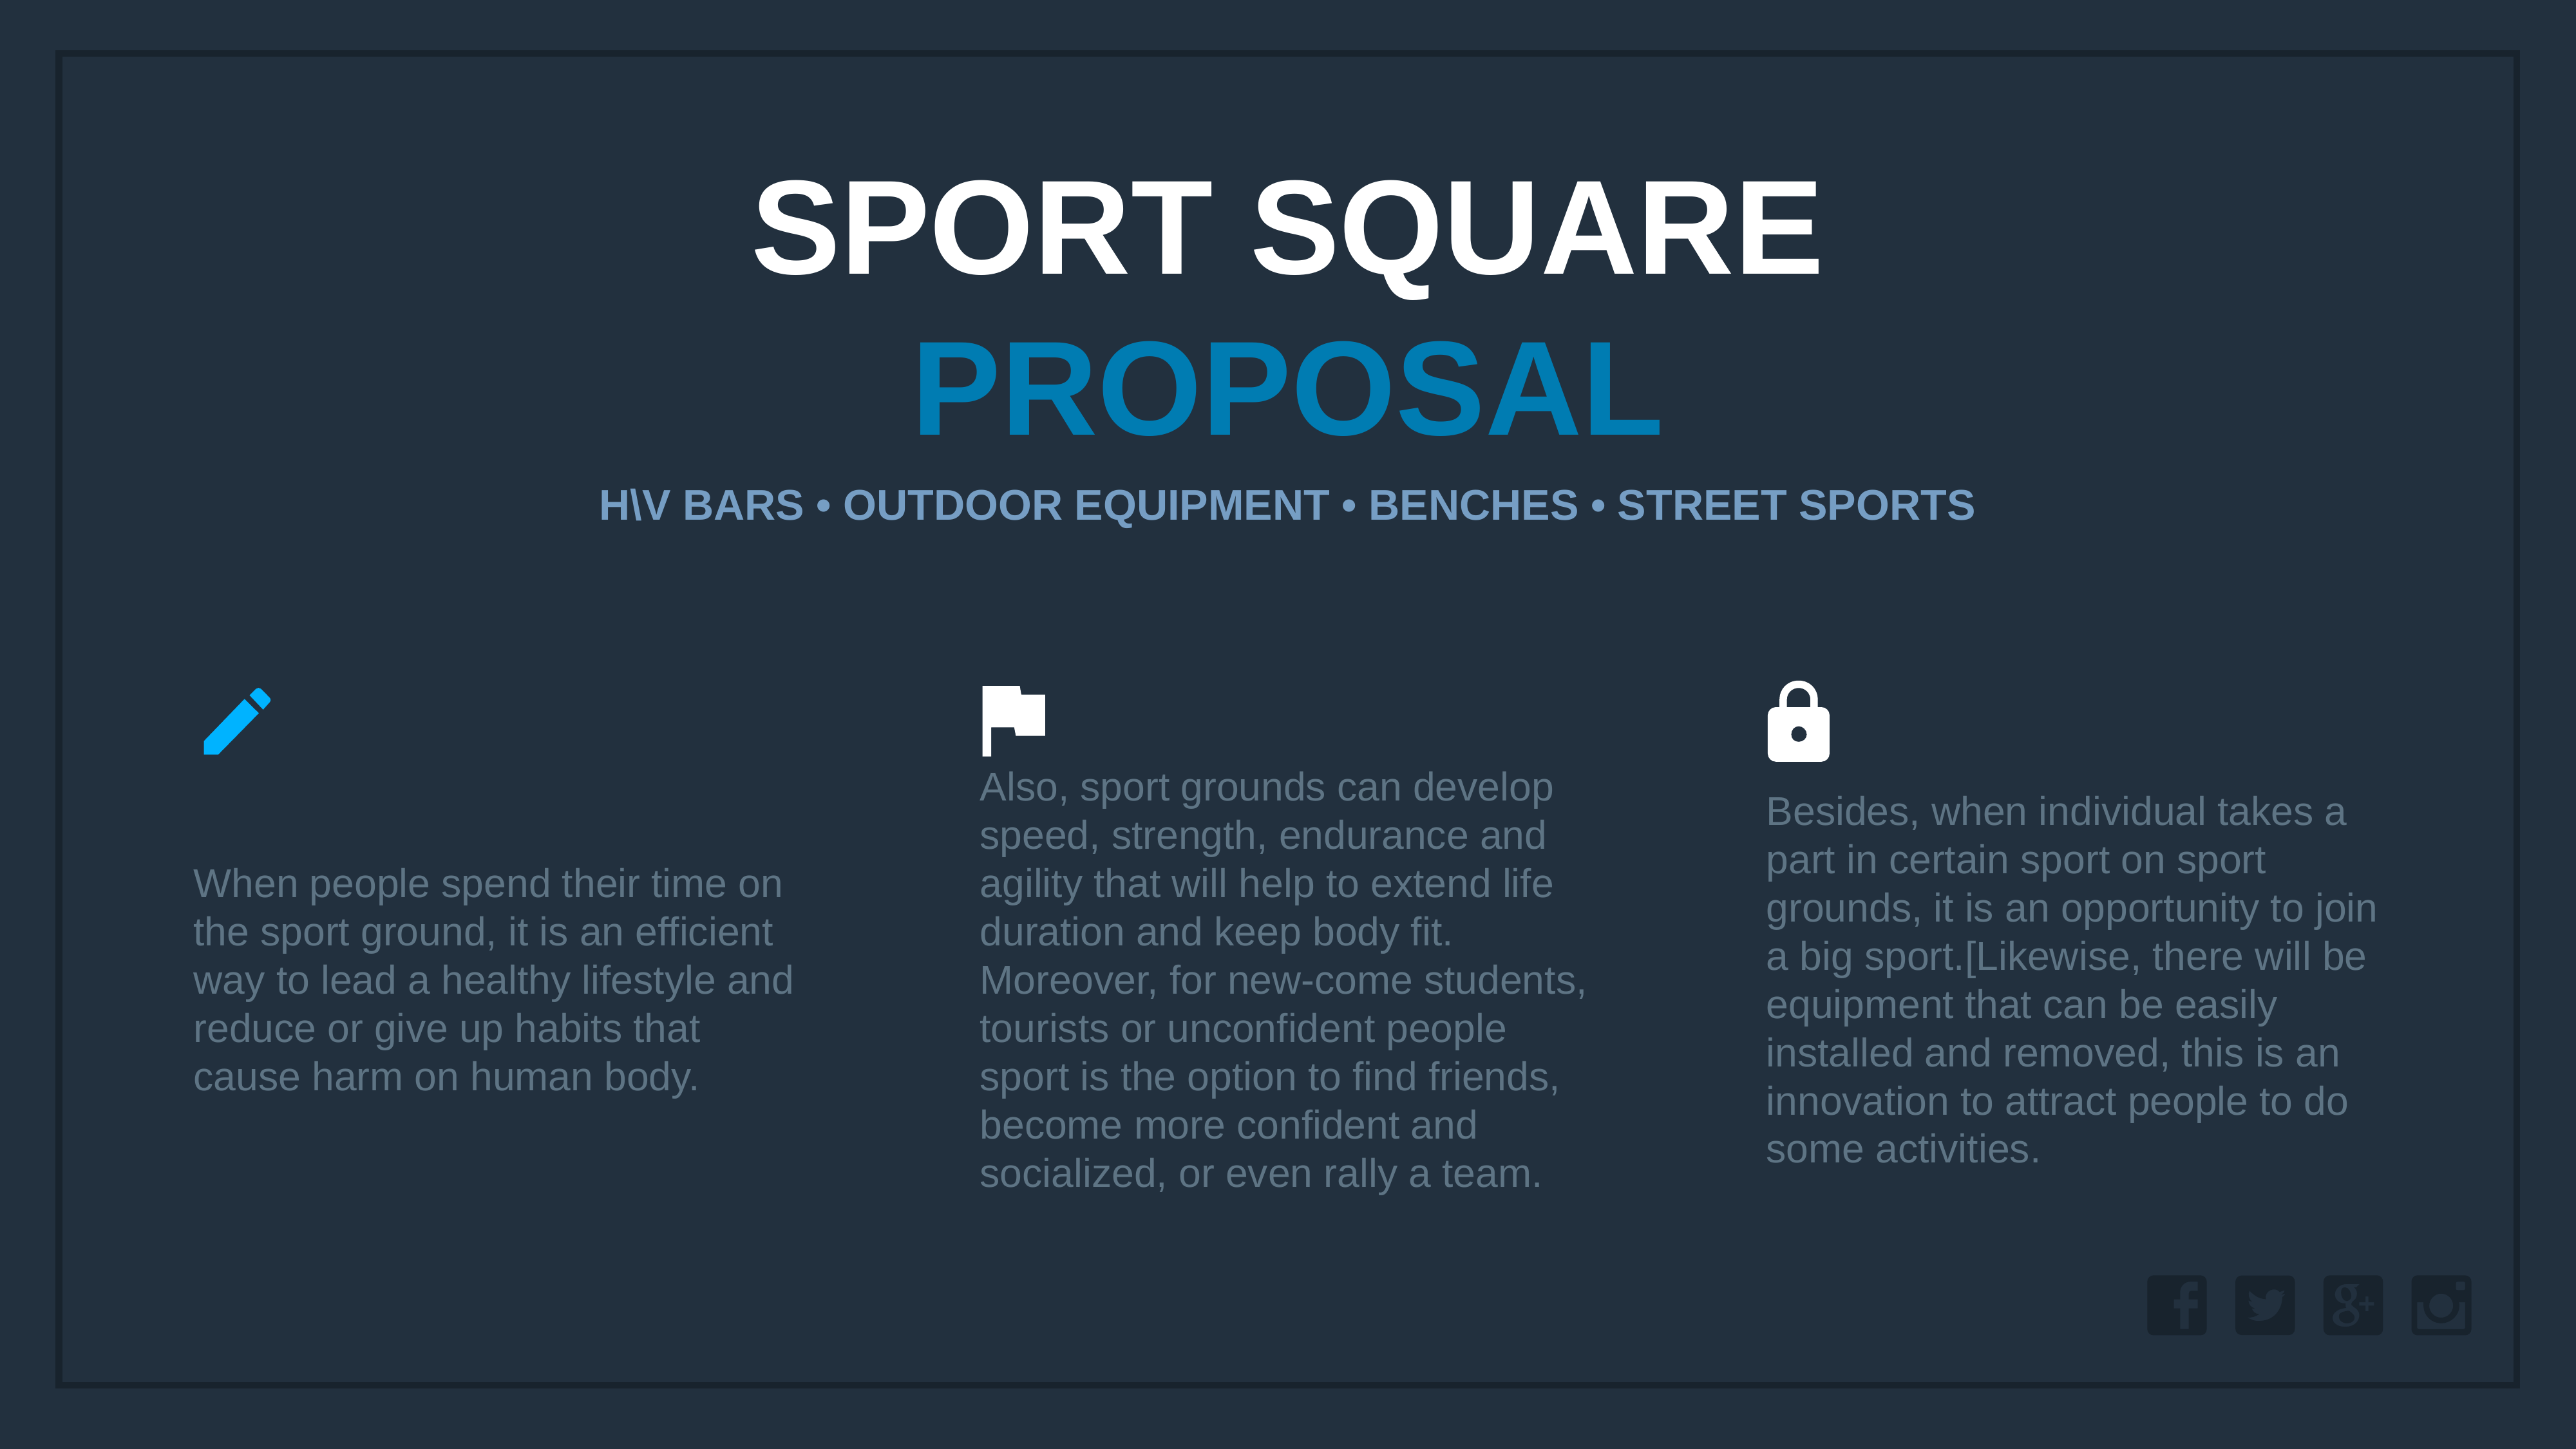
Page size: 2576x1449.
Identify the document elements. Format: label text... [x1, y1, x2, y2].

text_box Also, sport grounds can develop speed, strength, endurance and agility that will help to extend life duration and keep body fit. Moreover, for new-come students, tourists or unconfident people sport is the option to find friends, become more confident and socialized, or even rally a team. [974, 755, 1602, 1201]
text_box When people spend their time on the sport ground, it is an efficient way to lead a healthy lifestyle and reduce or give up habits that cause harm on human body. [188, 851, 816, 1104]
text_box H\V BARS • OUTDOOR EQUIPMENT • BENCHES • STREET SPORTS [593, 471, 1983, 535]
text_box [982, 686, 1045, 757]
text_box [204, 699, 259, 755]
text_box Besides, when individual takes a part in certain sport on sport grounds, it is an opportunity to join a big sport.[Likewise, there will be equipment that can be easily installed and removed, this is an innovation to attract people to do some activities. [1761, 779, 2389, 1177]
text_box [1767, 680, 1830, 762]
text_box [249, 688, 271, 710]
text_box SPORT Square PROPOSAL [746, 134, 1830, 467]
